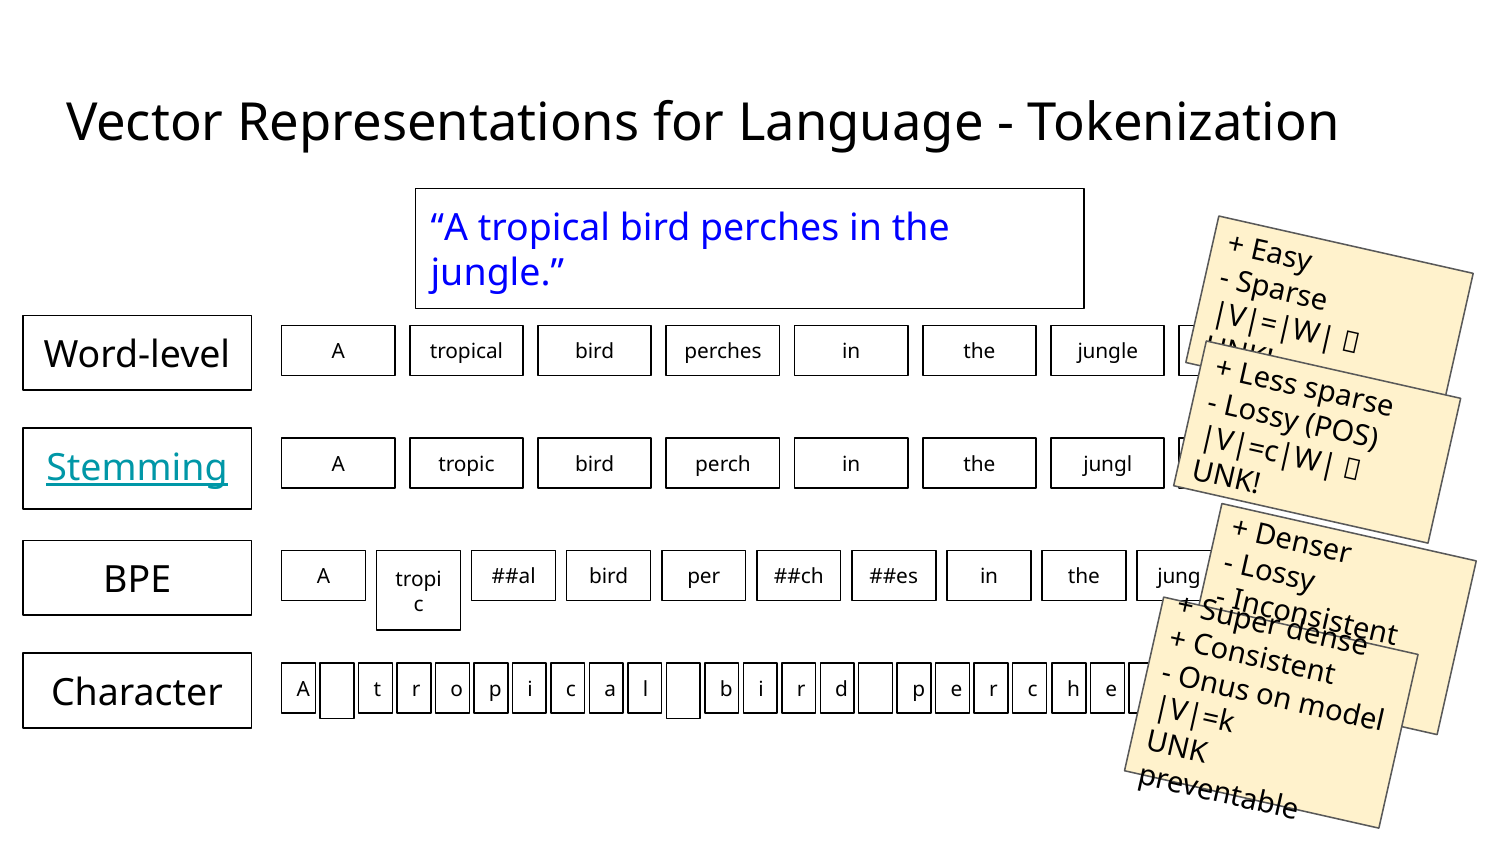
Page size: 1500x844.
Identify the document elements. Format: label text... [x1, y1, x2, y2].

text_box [22, 540, 1412, 617]
text_box + Denser - Lossy - Inconsistent |V|=k UNK possible [1297, 547, 1477, 735]
text_box + Denser - Lossy - Inconsistent |V|=k UNK possible [1214, 513, 1375, 538]
text_box + Super dense + Consistent - Onus on model |V|=k UNK preventable [1124, 626, 1419, 829]
text_box + Easy - Sparse |V|=|W| 💀 UNK! [1196, 216, 1474, 394]
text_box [22, 652, 1252, 729]
title Vector Representations for Language - Tokenization [51, 72, 1449, 167]
text_box + Less sparse - Lossy (POS) |V|=c|W| 💀 UNK! [1187, 361, 1461, 544]
text_box “A tropical bird perches in the jungle.” [415, 188, 1085, 309]
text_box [22, 427, 1293, 504]
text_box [22, 315, 1293, 392]
